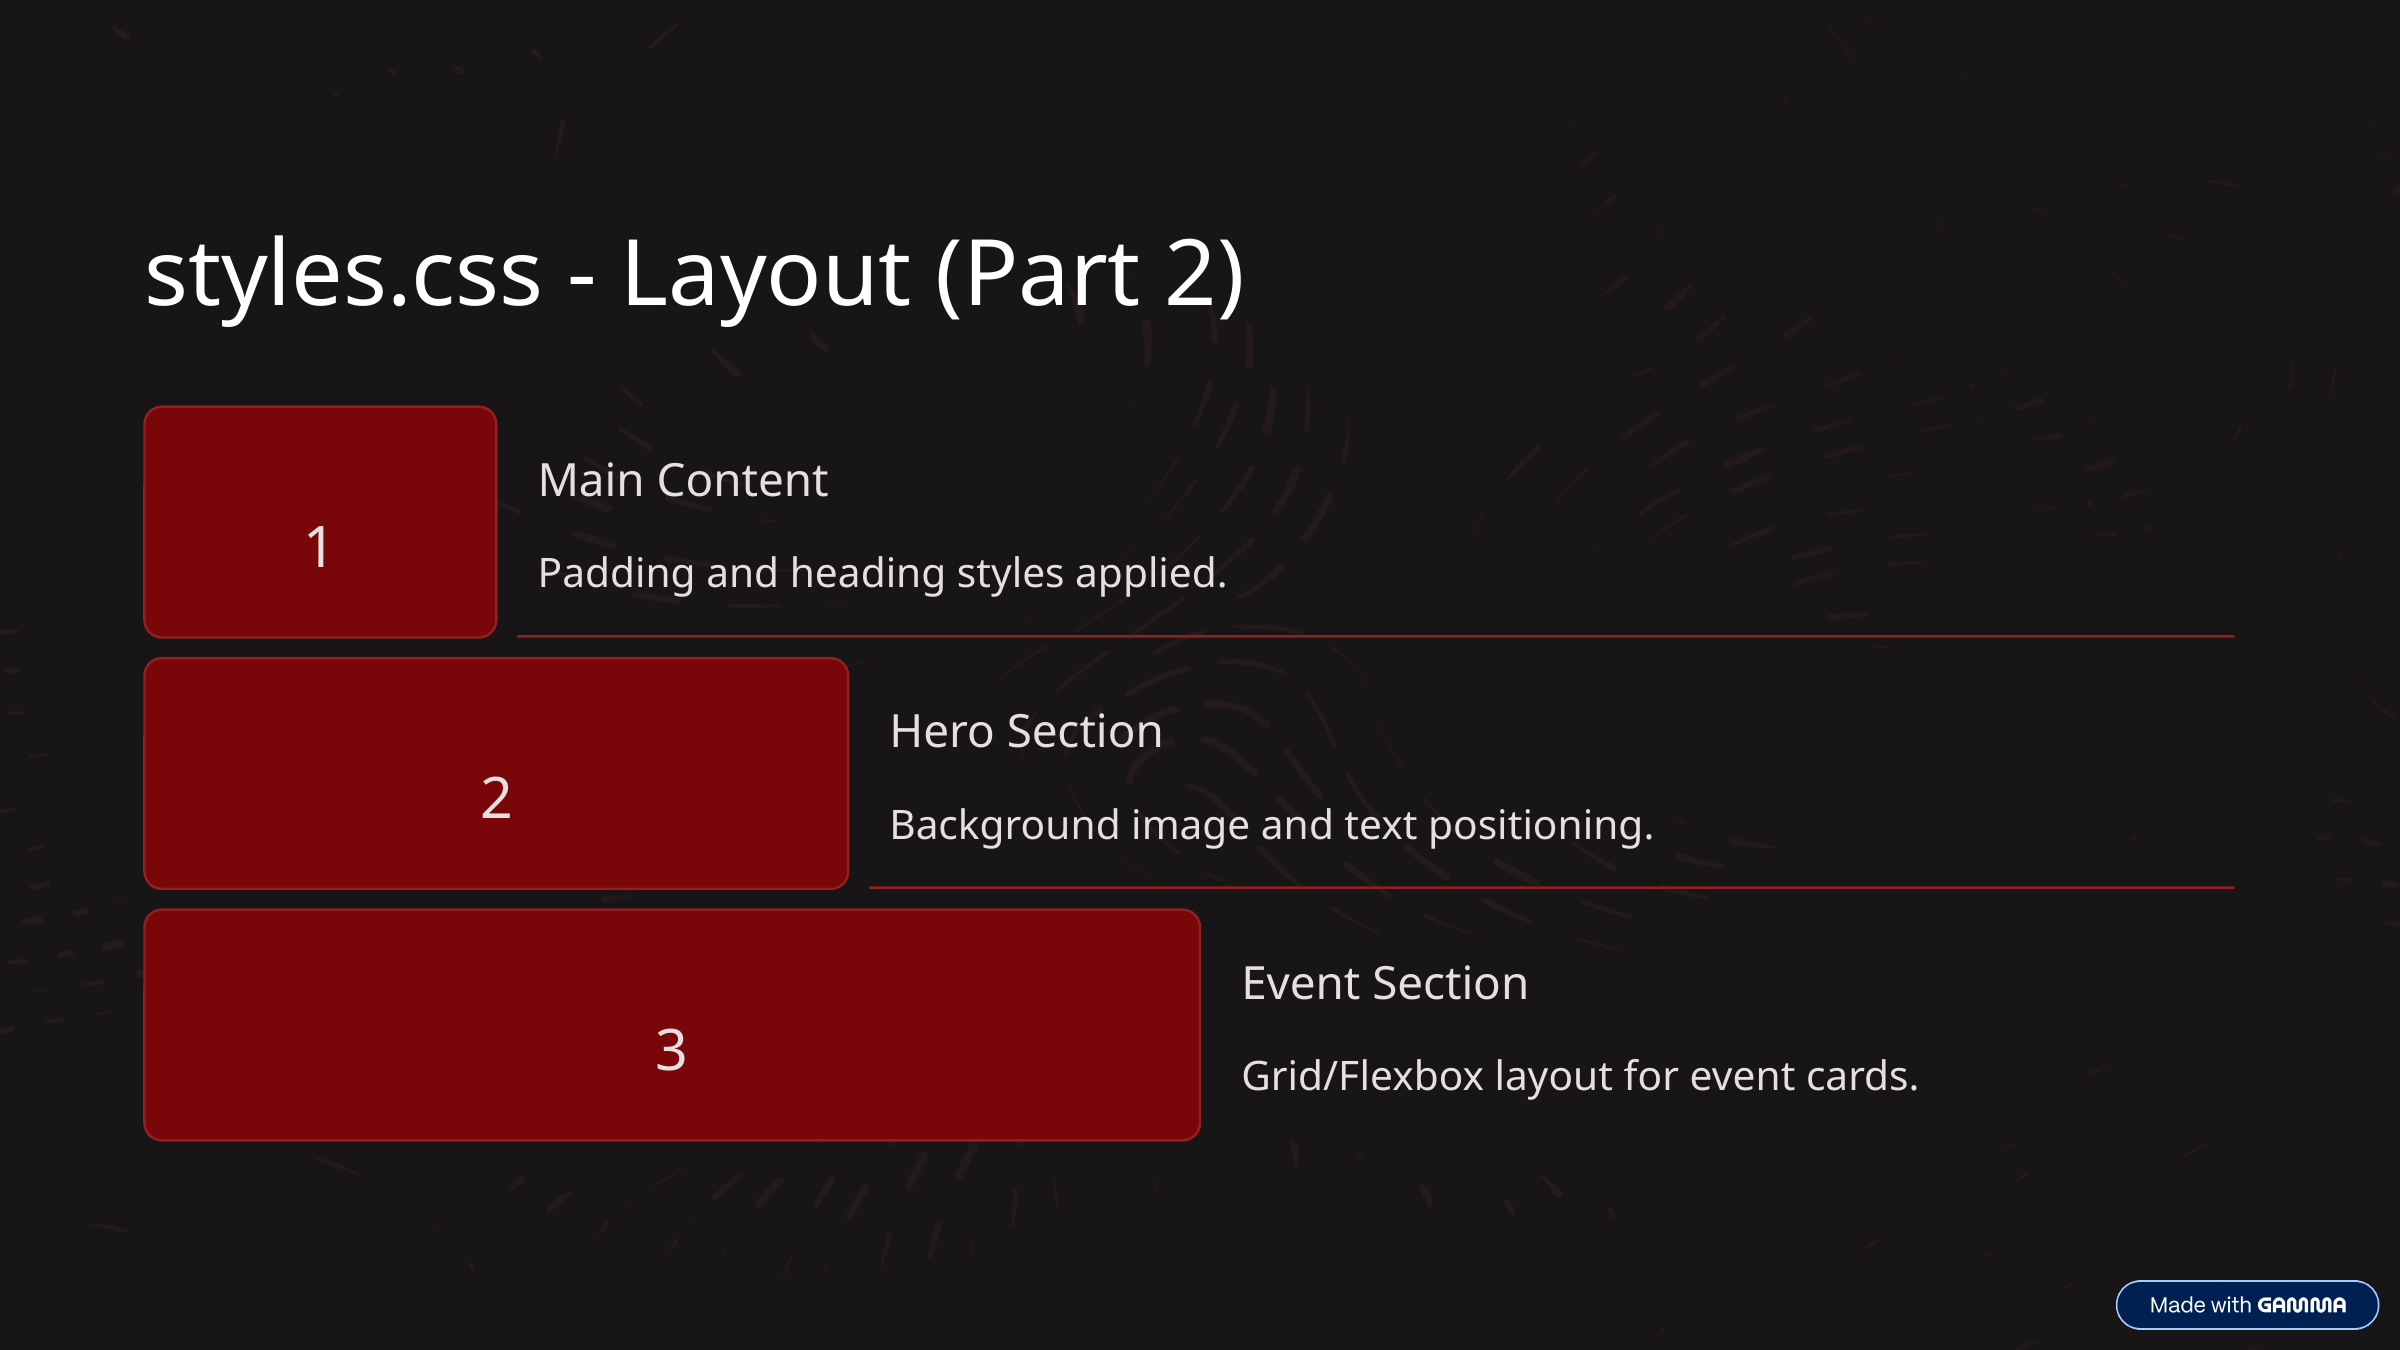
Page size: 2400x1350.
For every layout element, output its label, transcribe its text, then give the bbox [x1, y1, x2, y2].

text_box [144, 406, 497, 638]
picture [2106, 1271, 2389, 1339]
text_box Hero Section [889, 699, 1349, 757]
text_box [144, 909, 1201, 1141]
text_box 1 [291, 485, 350, 559]
text_box Grid/Flexbox layout for event cards. [1241, 1033, 1872, 1100]
text_box Padding and heading styles applied. [537, 530, 1172, 597]
text_box Background image and text positioning. [889, 781, 1595, 848]
text_box [144, 658, 849, 889]
text_box styles.css - Layout (Part 2) [144, 209, 1201, 325]
text_box Event Section [1241, 950, 1701, 1009]
text_box 3 [643, 988, 702, 1062]
text_box 2 [467, 737, 526, 810]
text_box Main Content [537, 448, 997, 506]
